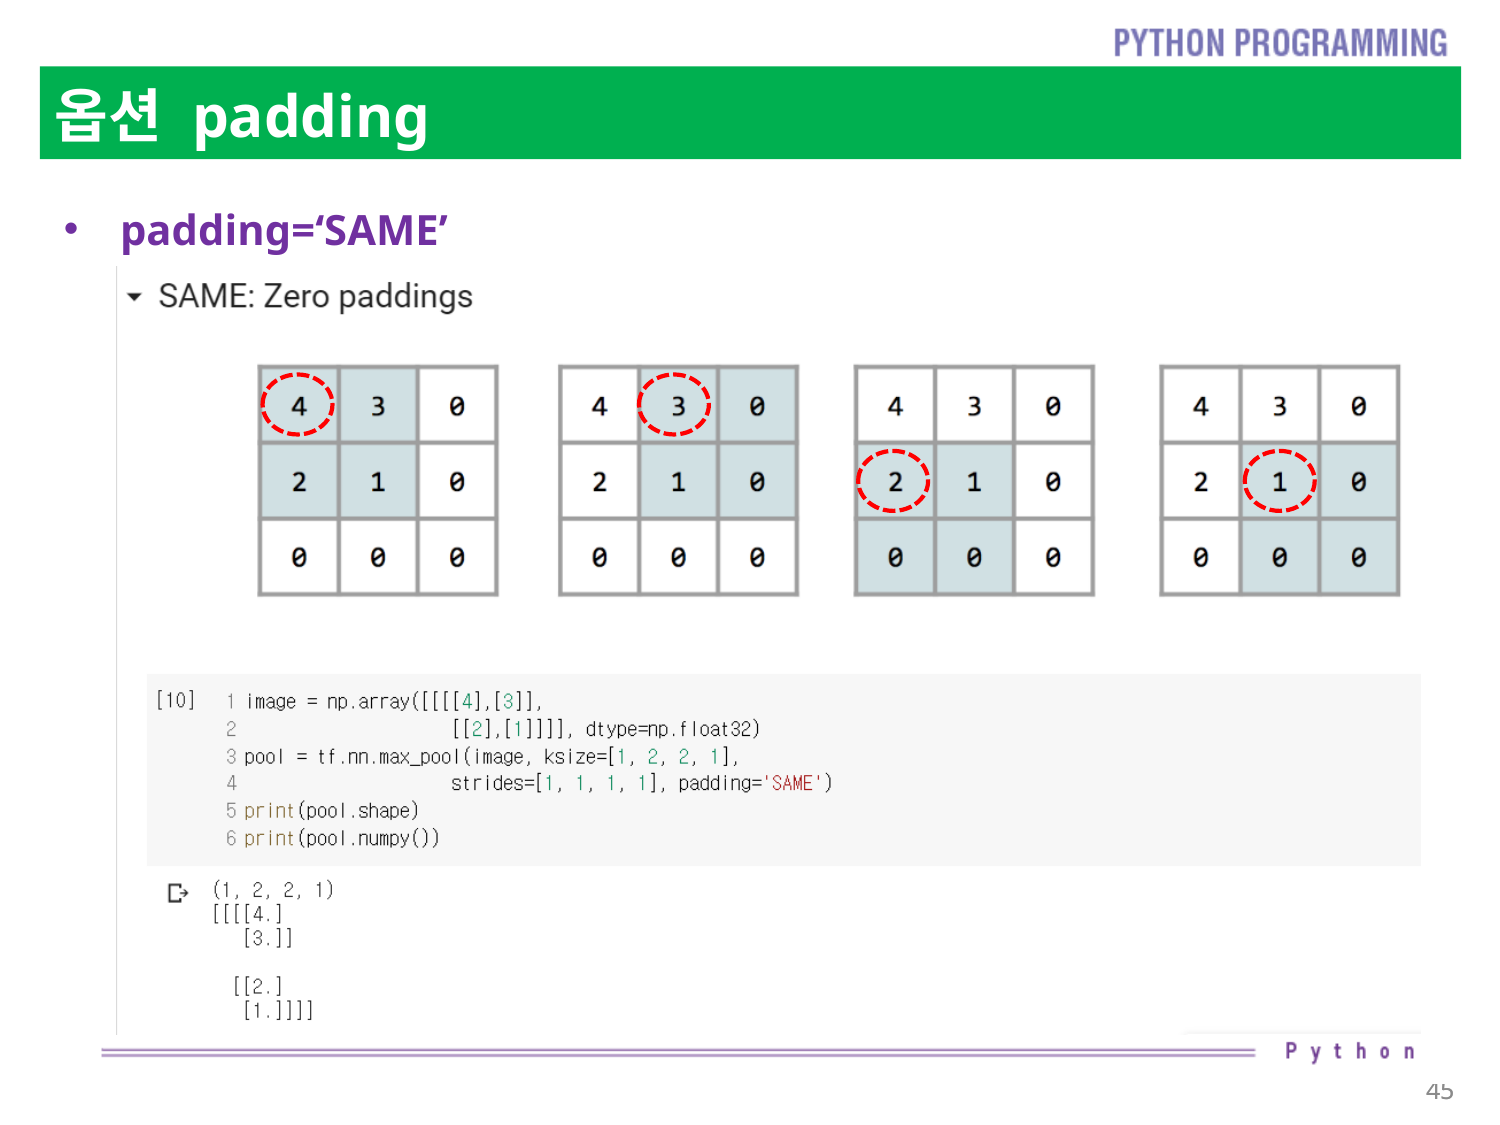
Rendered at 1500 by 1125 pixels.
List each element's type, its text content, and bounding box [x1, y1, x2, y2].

slide_number 45 [1119, 1071, 1470, 1112]
picture [1106, 13, 1462, 66]
picture [116, 265, 1421, 1035]
title 옵션 padding [39, 76, 1444, 152]
picture [18, 1020, 1483, 1084]
list padding=‘SAME’ [48, 195, 1461, 1041]
